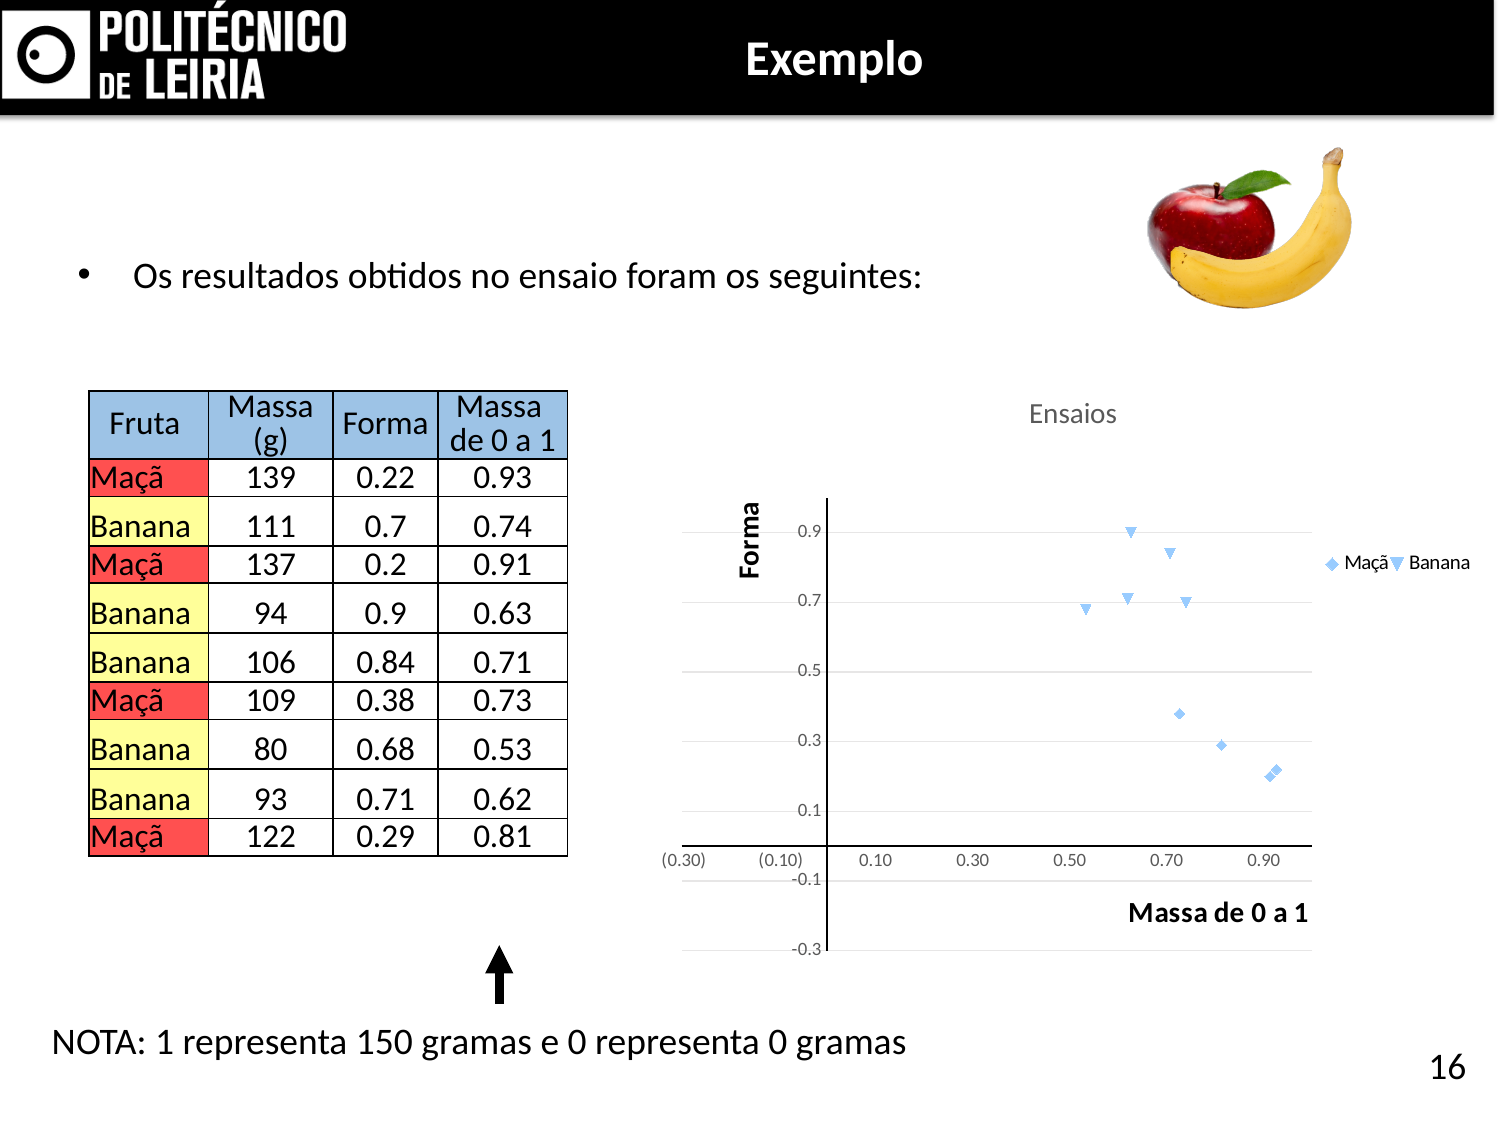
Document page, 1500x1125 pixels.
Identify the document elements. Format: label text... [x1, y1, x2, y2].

table_cell 0.73 [439, 683, 542, 719]
table_cell 106 [209, 634, 332, 681]
table_cell 0.29 [334, 819, 437, 855]
table_cell 0.71 [334, 770, 437, 818]
table_cell 0.7 [334, 497, 437, 545]
table_cell Banana [90, 634, 208, 681]
picture [0, 0, 1500, 125]
table_cell 0.84 [334, 634, 437, 681]
table_cell 139 [209, 460, 332, 496]
table_cell 0.71 [439, 634, 542, 681]
text_box Exemplo [489, 9, 1180, 120]
table_cell 0.62 [439, 770, 542, 818]
table_cell 0.2 [334, 547, 437, 582]
table_cell Maçã [90, 683, 208, 719]
text_box NOTA: 1 representa 150 gramas e 0 representa 0 gramas [36, 1009, 989, 1070]
table_cell Banana [90, 720, 208, 768]
table_cell 122 [209, 819, 332, 855]
table_header Forma [334, 392, 437, 458]
table_cell Maçã [90, 819, 208, 855]
table_cell 0.93 [439, 460, 542, 496]
table_cell 0.22 [334, 460, 437, 496]
chart [542, 371, 1500, 1010]
table_header Massa de 0 a 1 [439, 392, 542, 458]
table_cell 94 [209, 584, 332, 632]
table_header Fruta [90, 392, 208, 458]
table_cell Banana [90, 497, 208, 545]
text_box Os resultados obtidos no ensaio foram os seguintes: [63, 234, 1382, 358]
table_cell 0.63 [439, 584, 542, 632]
table_cell 0.81 [439, 819, 542, 855]
table_cell Maçã [90, 547, 208, 582]
table_cell 0.68 [334, 720, 437, 768]
table_cell 0.53 [439, 720, 542, 768]
table_cell Maçã [90, 460, 208, 496]
table_cell Banana [90, 770, 208, 818]
table_cell Banana [90, 584, 208, 632]
table_cell 109 [209, 683, 332, 719]
table_cell 137 [209, 547, 332, 582]
table_cell 111 [209, 497, 332, 545]
table_cell 0.91 [439, 547, 542, 582]
table_cell 0.74 [439, 497, 542, 545]
table_cell 0.9 [334, 584, 437, 632]
text_box 16 [1413, 1034, 1482, 1095]
table_cell 0.38 [334, 683, 437, 719]
table_cell 93 [209, 770, 332, 818]
table_header Massa (g) [209, 392, 332, 458]
picture [1144, 138, 1360, 317]
table_cell 80 [209, 720, 332, 768]
